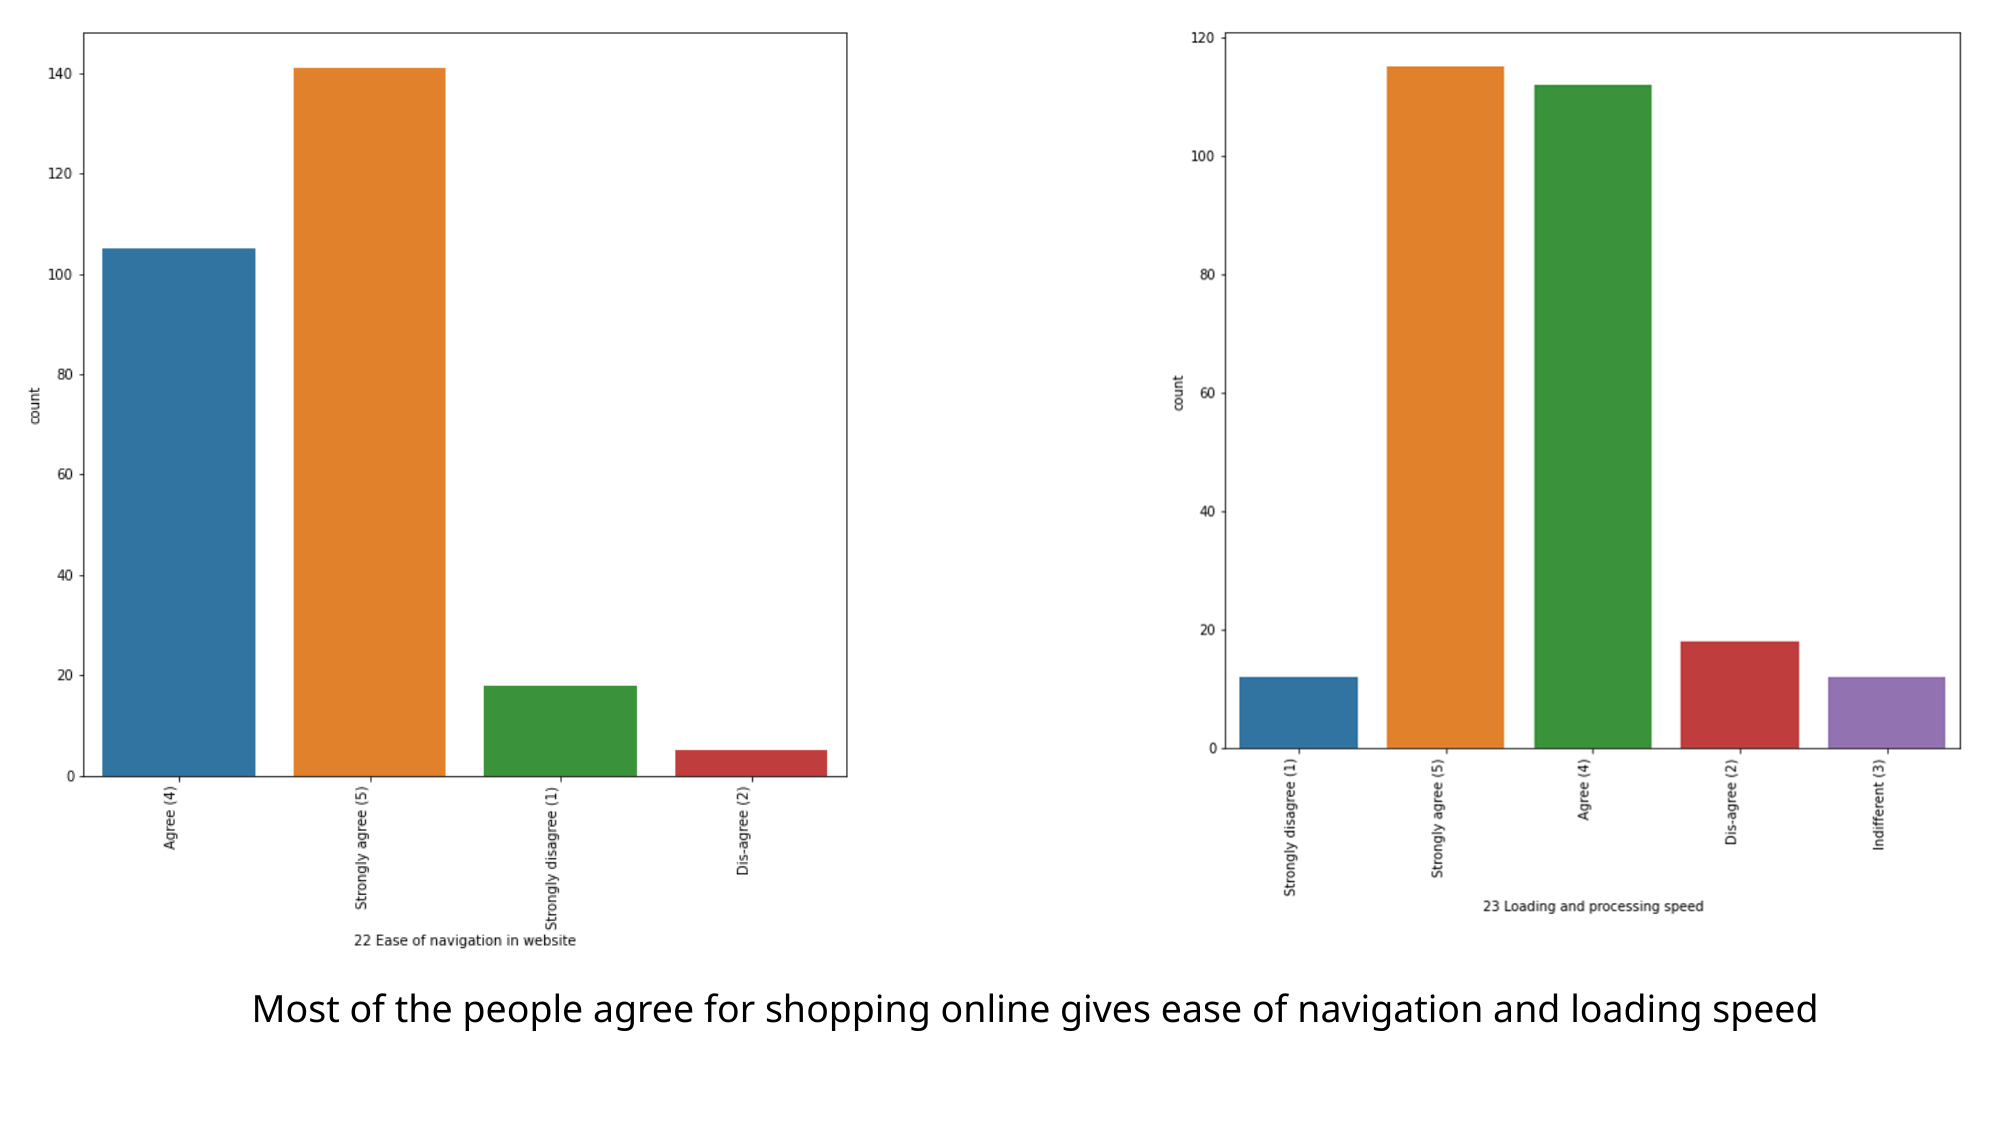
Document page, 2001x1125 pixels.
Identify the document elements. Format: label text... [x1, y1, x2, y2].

text_box Most of the people agree for shopping online gives ease of navigation and loading speed [140, 977, 1933, 1038]
picture [1163, 23, 1969, 923]
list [19, 23, 856, 958]
